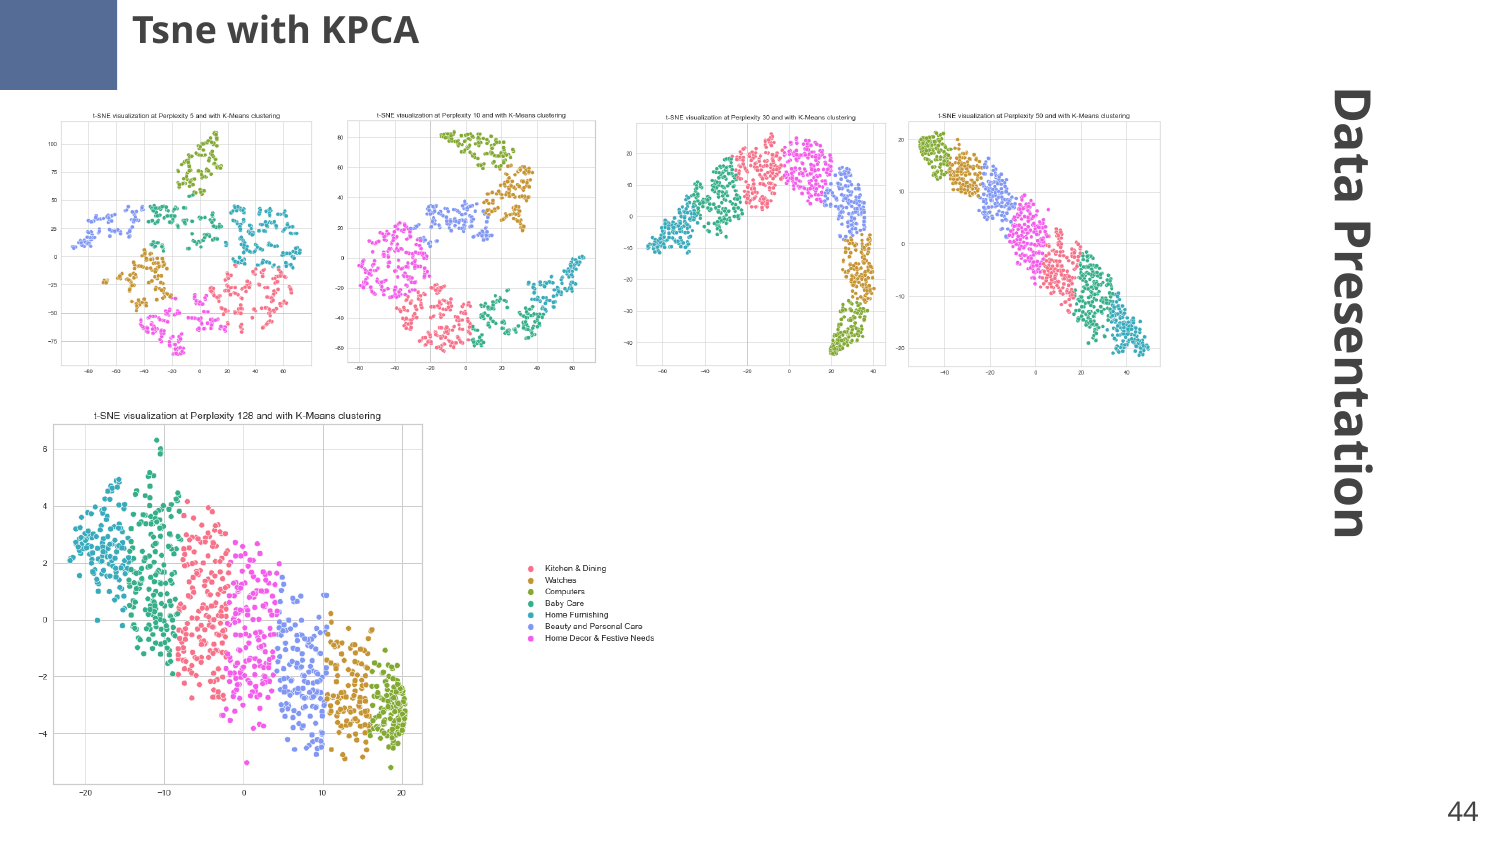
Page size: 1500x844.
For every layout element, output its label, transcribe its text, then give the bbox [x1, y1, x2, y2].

picture [333, 111, 601, 373]
picture [24, 402, 697, 819]
picture [894, 111, 1169, 379]
title Data Presentation [1328, 71, 1409, 643]
slide_number ‹#› [1403, 779, 1494, 844]
picture [45, 111, 314, 379]
text_box [0, 0, 118, 90]
title Tsne with KPCA [118, 0, 965, 72]
picture [620, 111, 889, 379]
